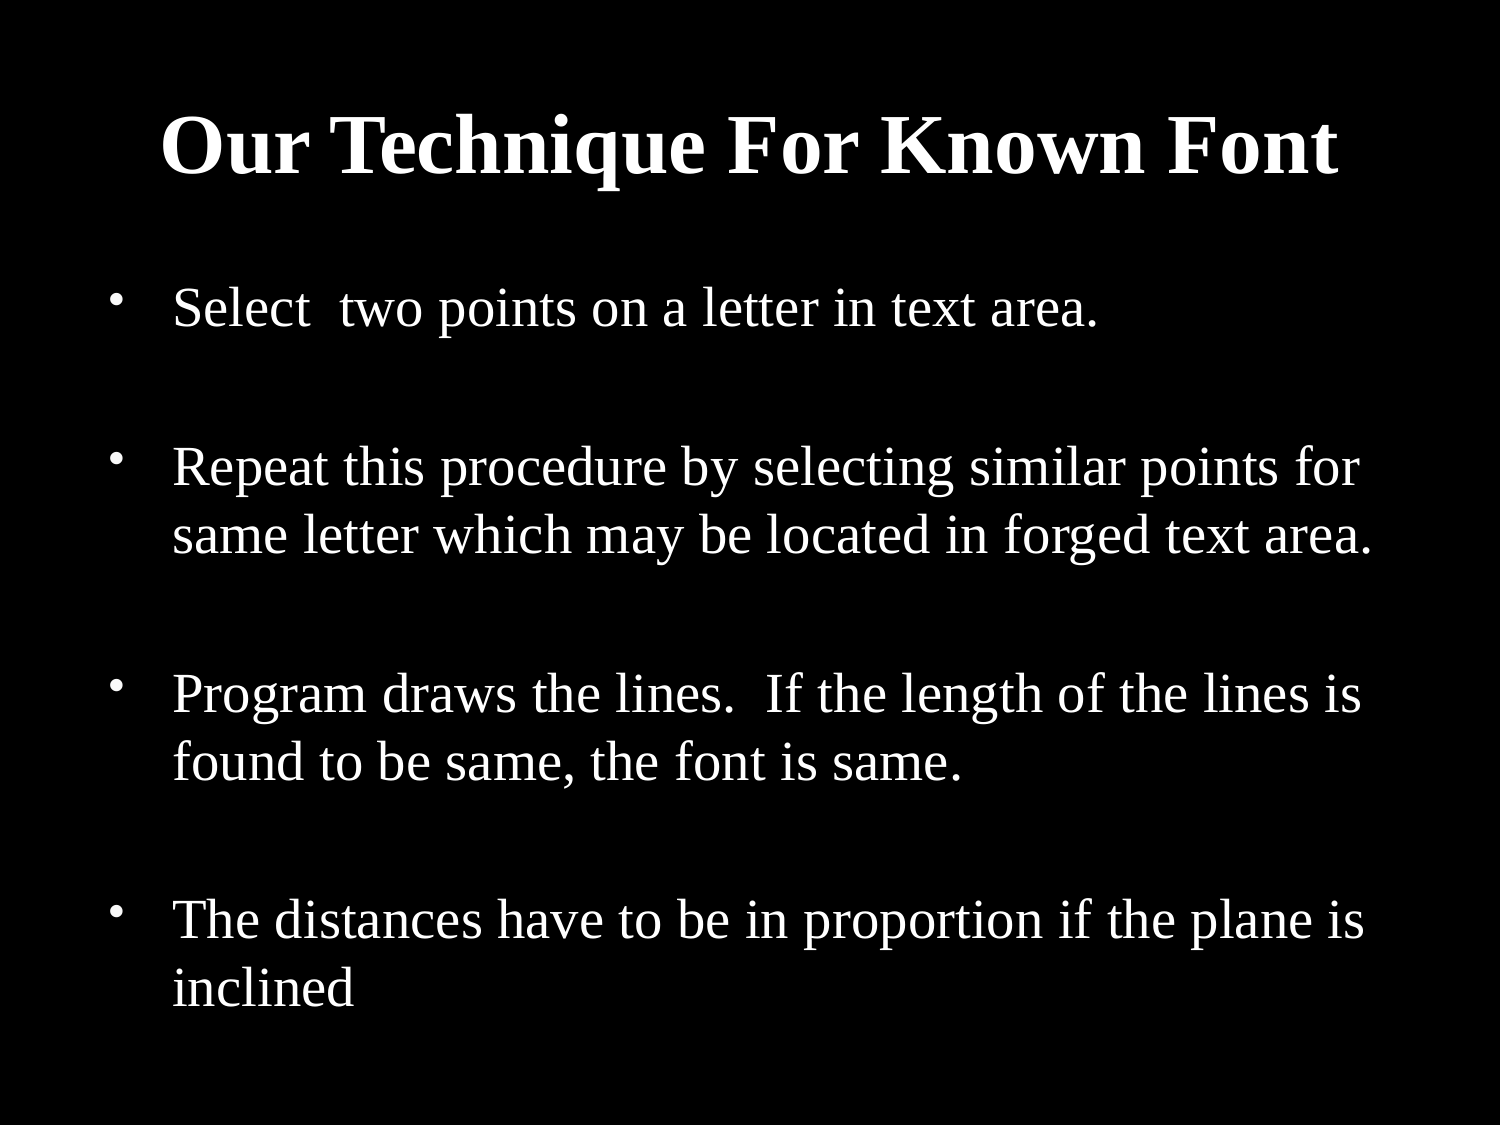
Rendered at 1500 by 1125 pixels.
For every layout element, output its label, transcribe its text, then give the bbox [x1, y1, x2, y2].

title Our Technique For Known Font [75, 45, 1425, 233]
list Select two points on a letter in text area. Repeat this procedure by selecting similar points for same letter which may be located in forged text area. Program draws the lines. If the length of the lines is found to be same, the font is same. The distances have to be in proportion if the plane is inclined [75, 262, 1425, 1035]
